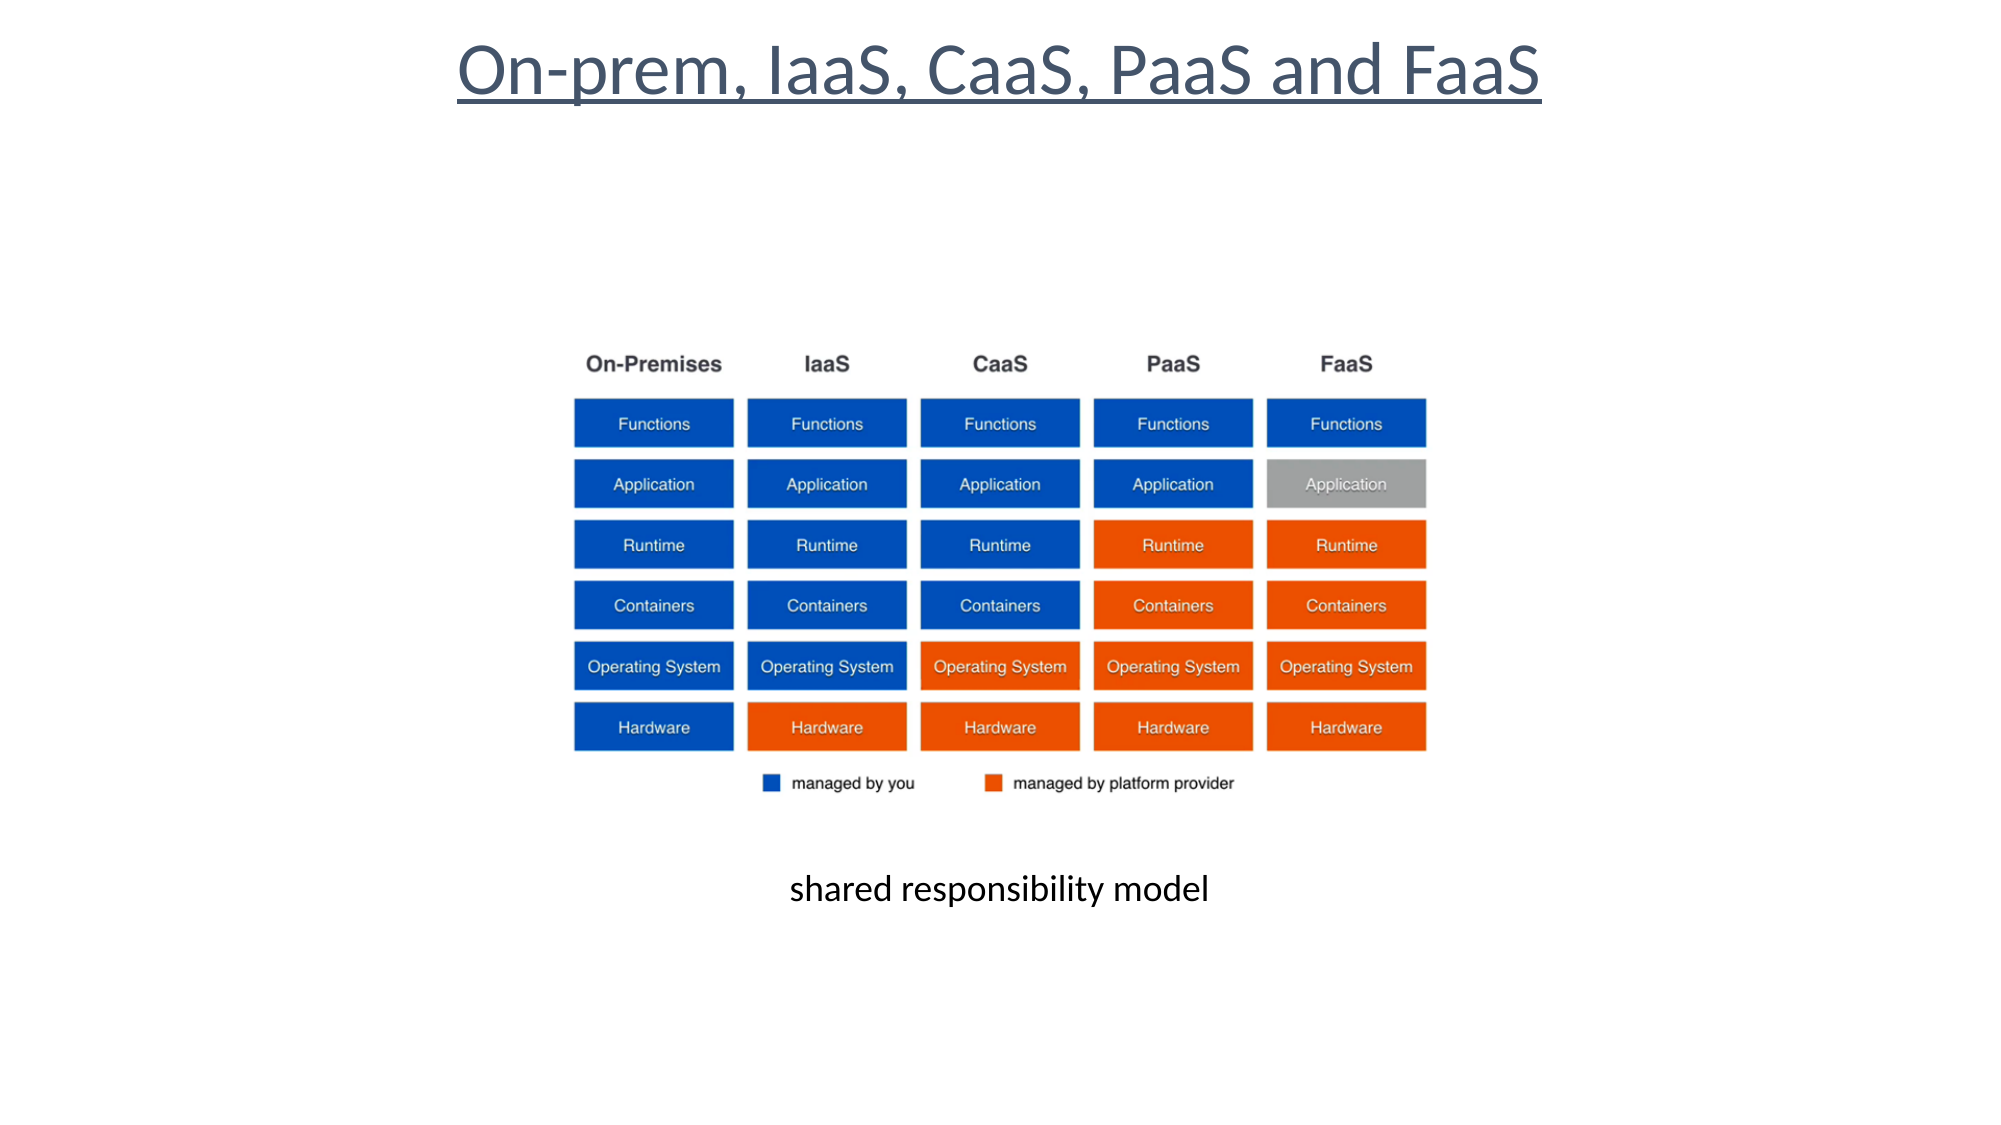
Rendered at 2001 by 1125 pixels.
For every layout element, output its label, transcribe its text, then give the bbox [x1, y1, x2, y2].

text_box shared responsibility model [774, 856, 1225, 916]
title On-prem, IaaS, CaaS, PaaS and FaaS [99, 15, 1900, 113]
picture [557, 313, 1443, 812]
